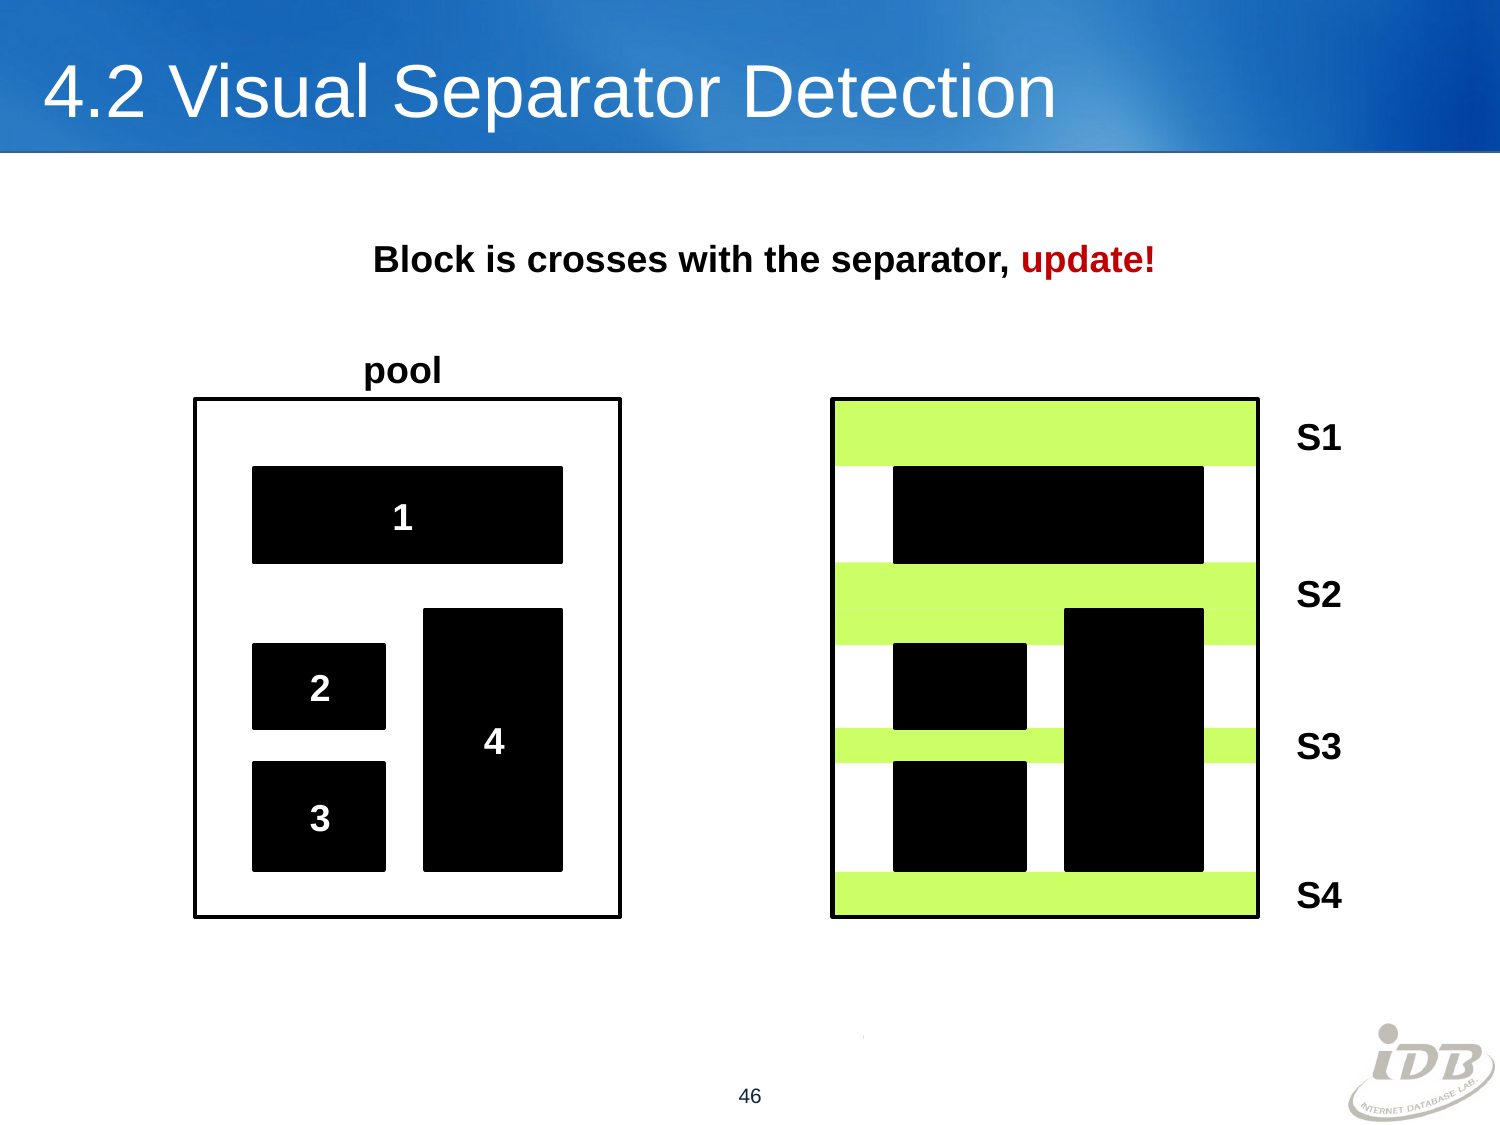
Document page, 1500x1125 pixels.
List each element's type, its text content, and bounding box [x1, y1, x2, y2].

text_box S1 [1281, 405, 1459, 466]
text_box [252, 643, 386, 730]
text_box S2 [1281, 562, 1424, 623]
text_box [252, 466, 563, 564]
text_box 3 [295, 786, 372, 846]
text_box S3 [1281, 714, 1424, 775]
text_box [830, 397, 1260, 919]
text_box 4 [469, 709, 546, 770]
text_box [1064, 608, 1204, 872]
slide_number 46 [697, 1078, 803, 1114]
picture [0, 0, 1500, 151]
text_box S4 [1281, 864, 1424, 924]
text_box 1 [377, 485, 455, 545]
picture [0, 153, 1500, 1125]
text_box [893, 761, 1027, 872]
text_box [893, 643, 1027, 730]
text_box 2 [295, 656, 372, 716]
text_box [252, 761, 386, 872]
text_box [423, 608, 563, 872]
text_box pool [348, 338, 502, 399]
text_box Block is crosses with the separator, update! [358, 227, 1188, 288]
text_box [193, 397, 622, 919]
title 4.2 Visual Separator Detection [28, 23, 1472, 153]
